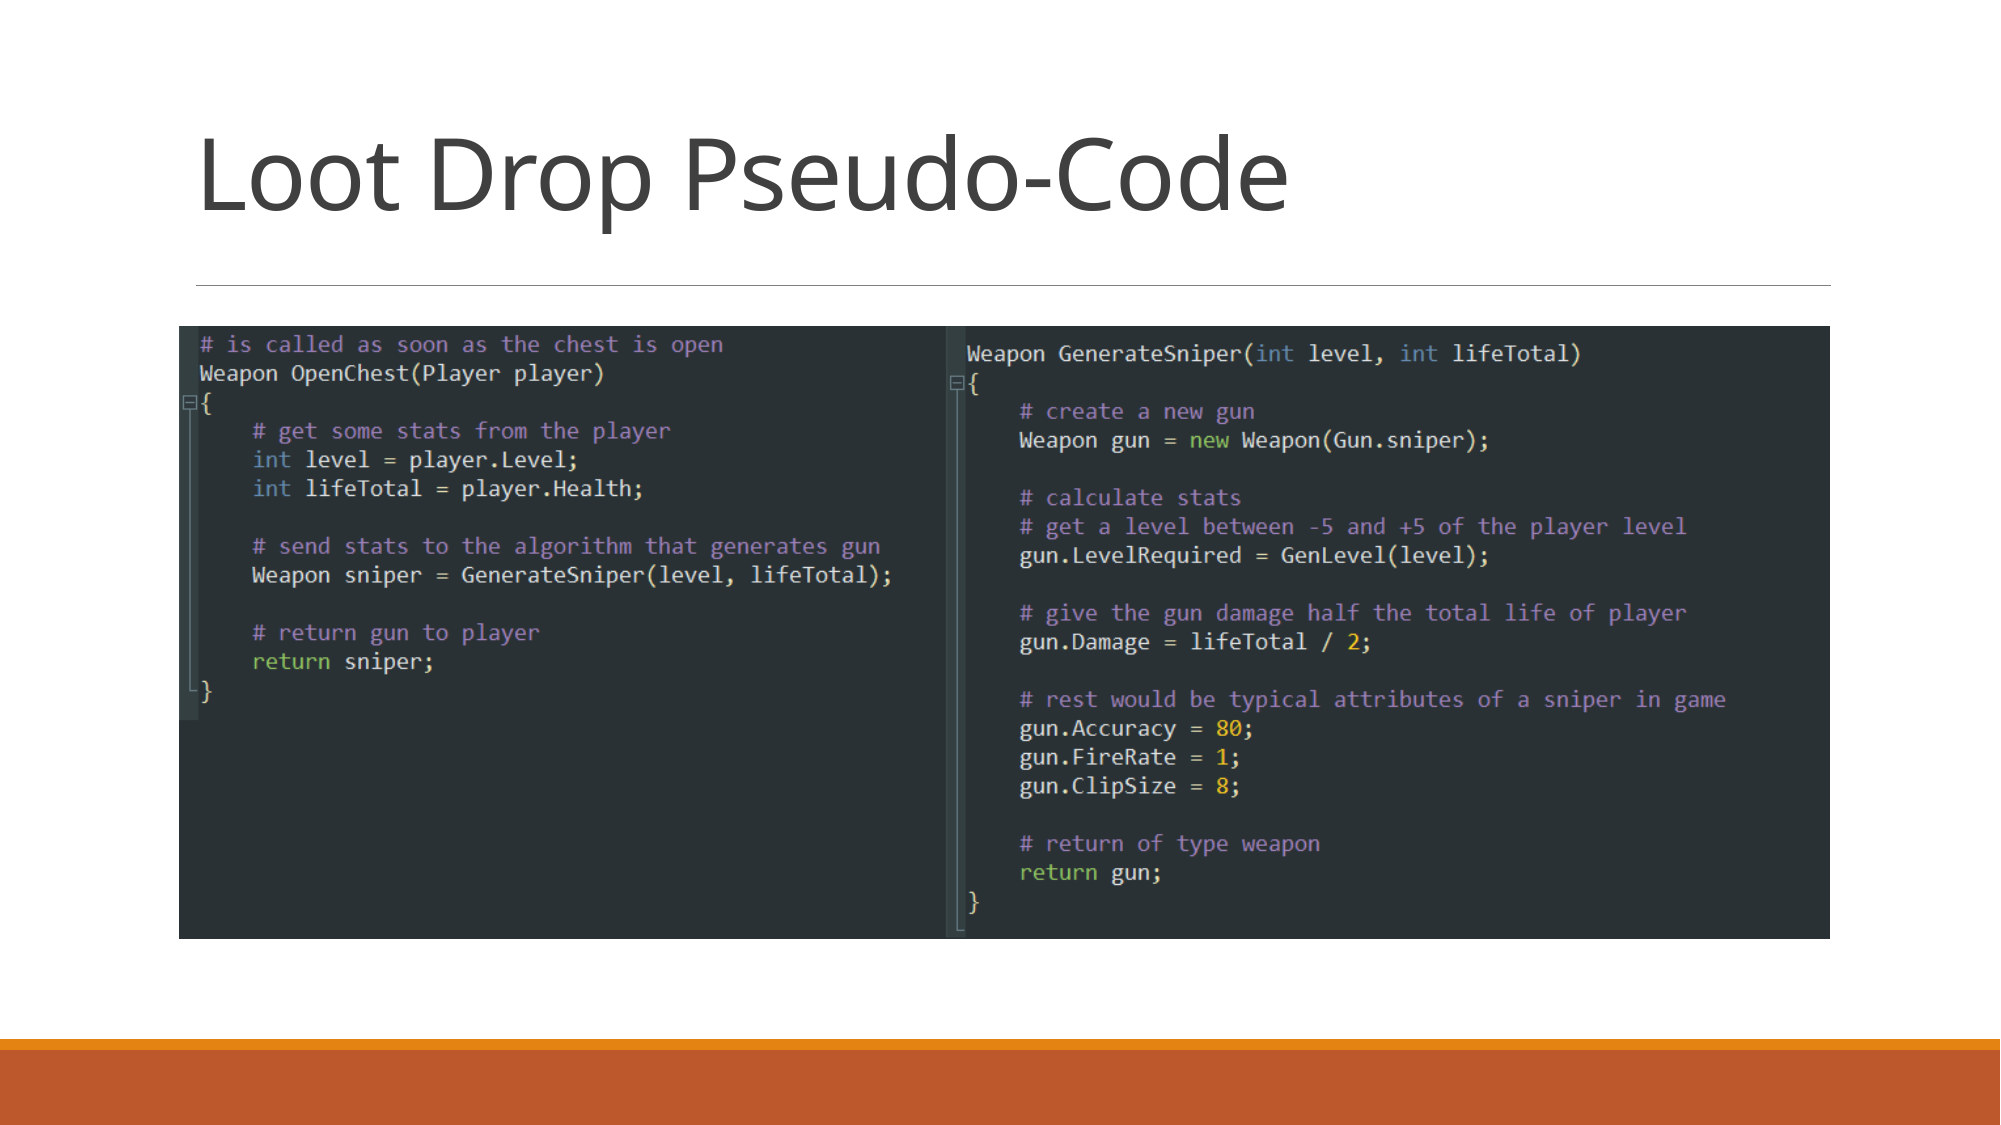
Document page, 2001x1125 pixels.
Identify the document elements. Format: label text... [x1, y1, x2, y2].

title Loot Drop Pseudo-Code [180, 0, 1830, 238]
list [179, 326, 1831, 940]
